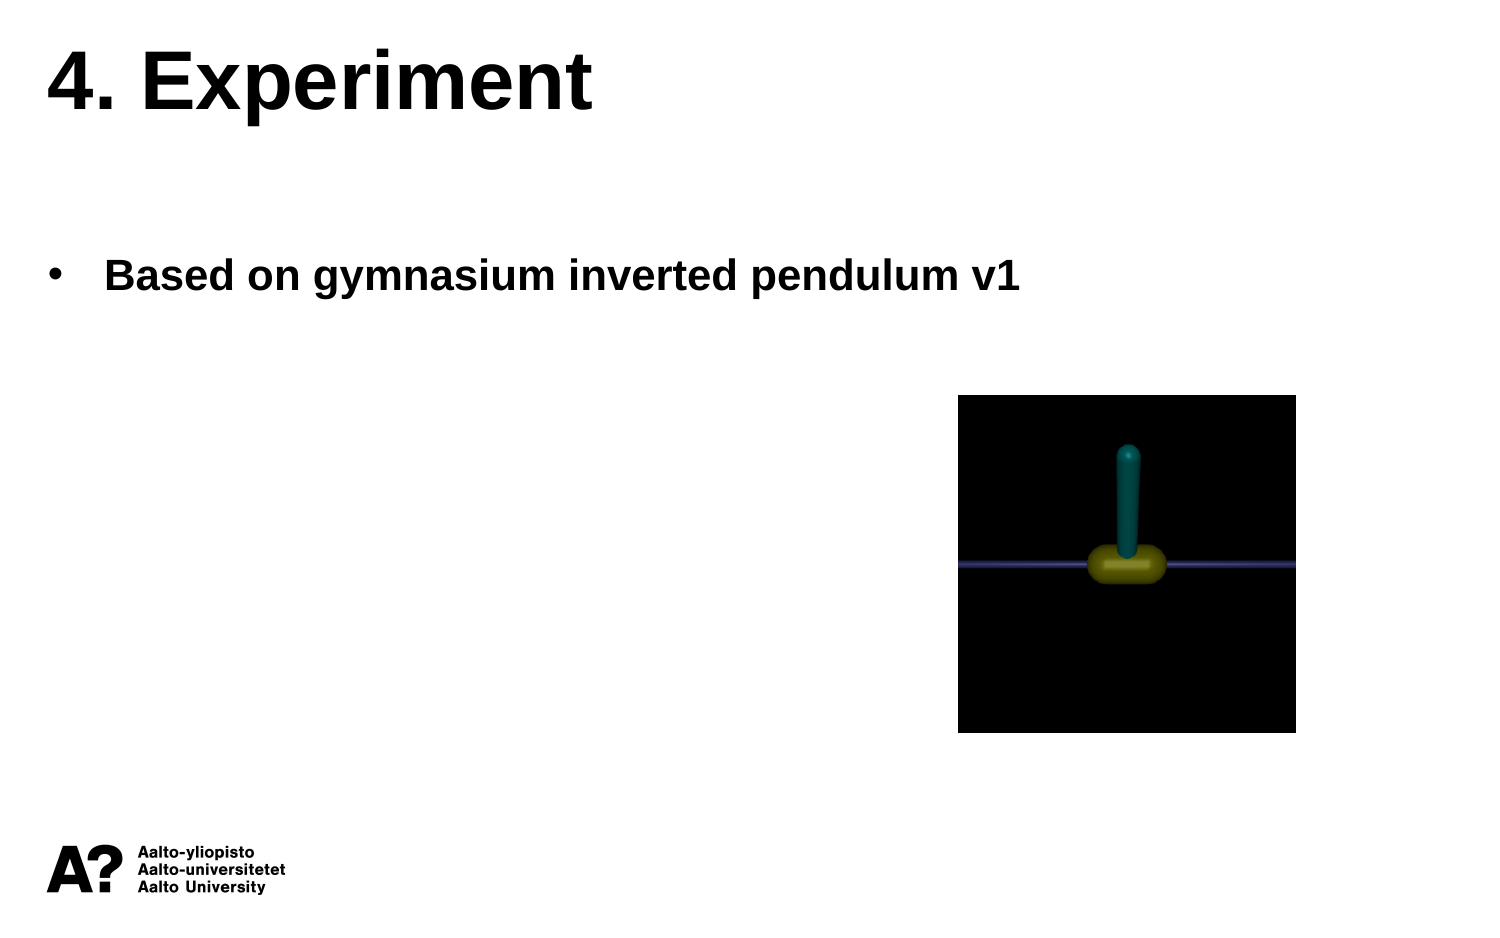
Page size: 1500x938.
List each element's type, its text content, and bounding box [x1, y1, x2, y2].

list 4. Experiment [47, 25, 1442, 208]
picture [0, 799, 333, 938]
picture [958, 395, 1296, 733]
list Based on gymnasium inverted pendulum v1 [47, 246, 1442, 803]
